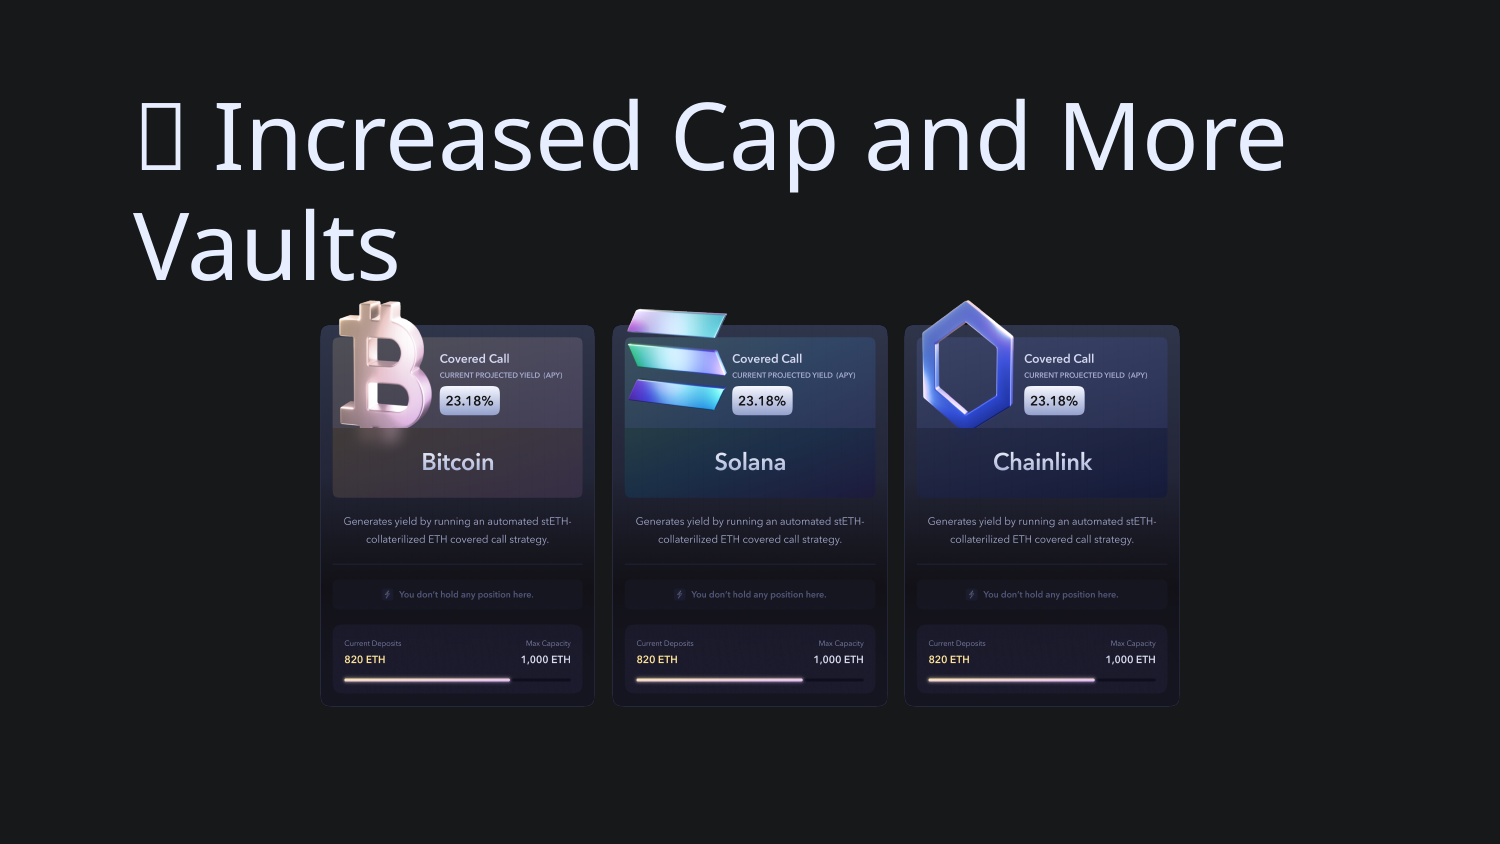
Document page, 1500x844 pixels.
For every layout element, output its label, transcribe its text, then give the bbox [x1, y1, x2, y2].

picture [320, 284, 595, 707]
text_box 💪 Increased Cap and More Vaults [127, 127, 1373, 233]
picture [612, 284, 888, 707]
picture [904, 284, 1180, 707]
